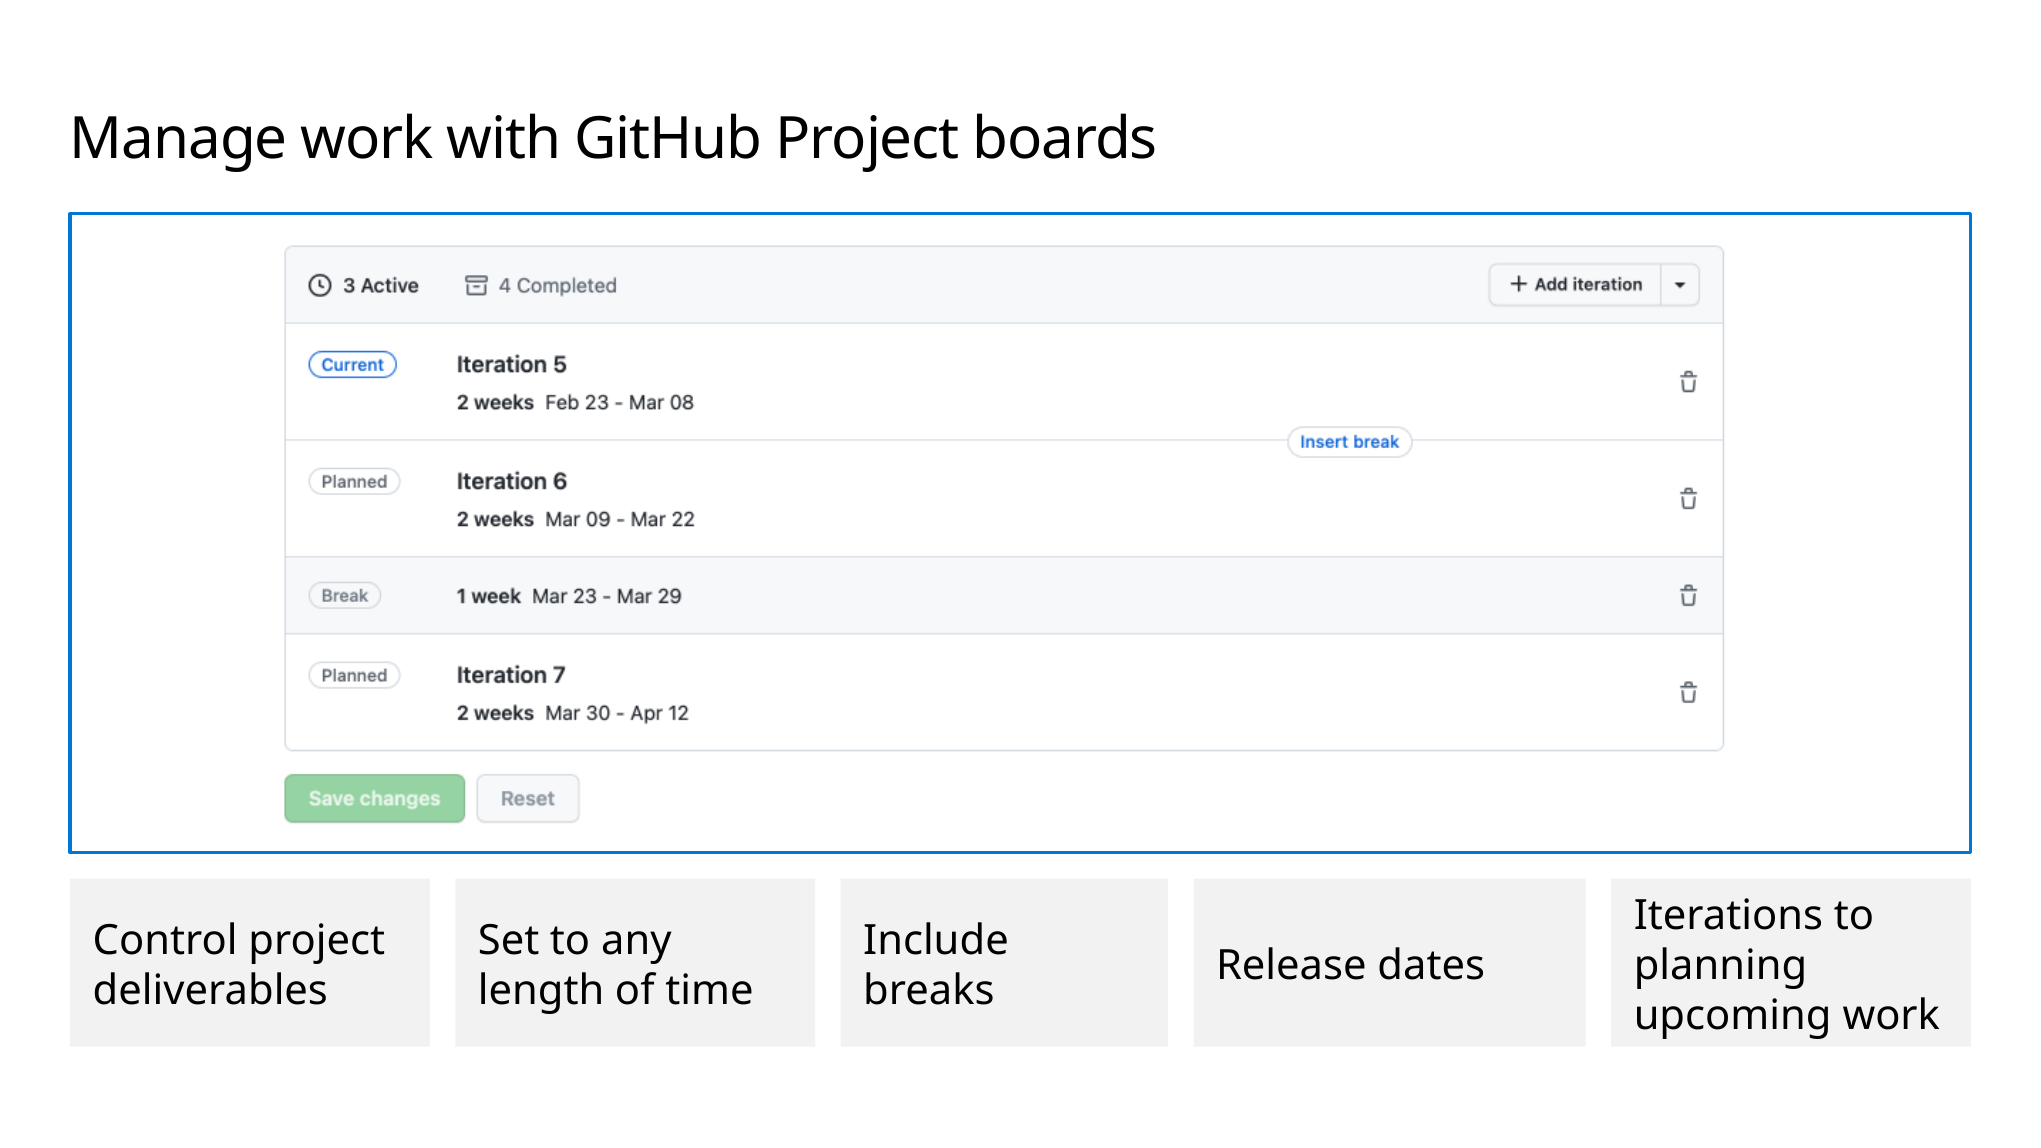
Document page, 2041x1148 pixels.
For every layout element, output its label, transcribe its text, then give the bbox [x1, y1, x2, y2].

text_box Iterations to planning upcoming work [1610, 878, 1972, 1048]
picture [268, 230, 1740, 837]
text_box Set to any length of time [455, 878, 816, 1048]
title Manage work with GitHub Project boards [70, 103, 1969, 172]
text_box Control project deliverables [69, 878, 431, 1048]
text_box Release dates [1193, 878, 1586, 1048]
text_box [69, 213, 1971, 853]
text_box Include breaks [840, 878, 1169, 1048]
